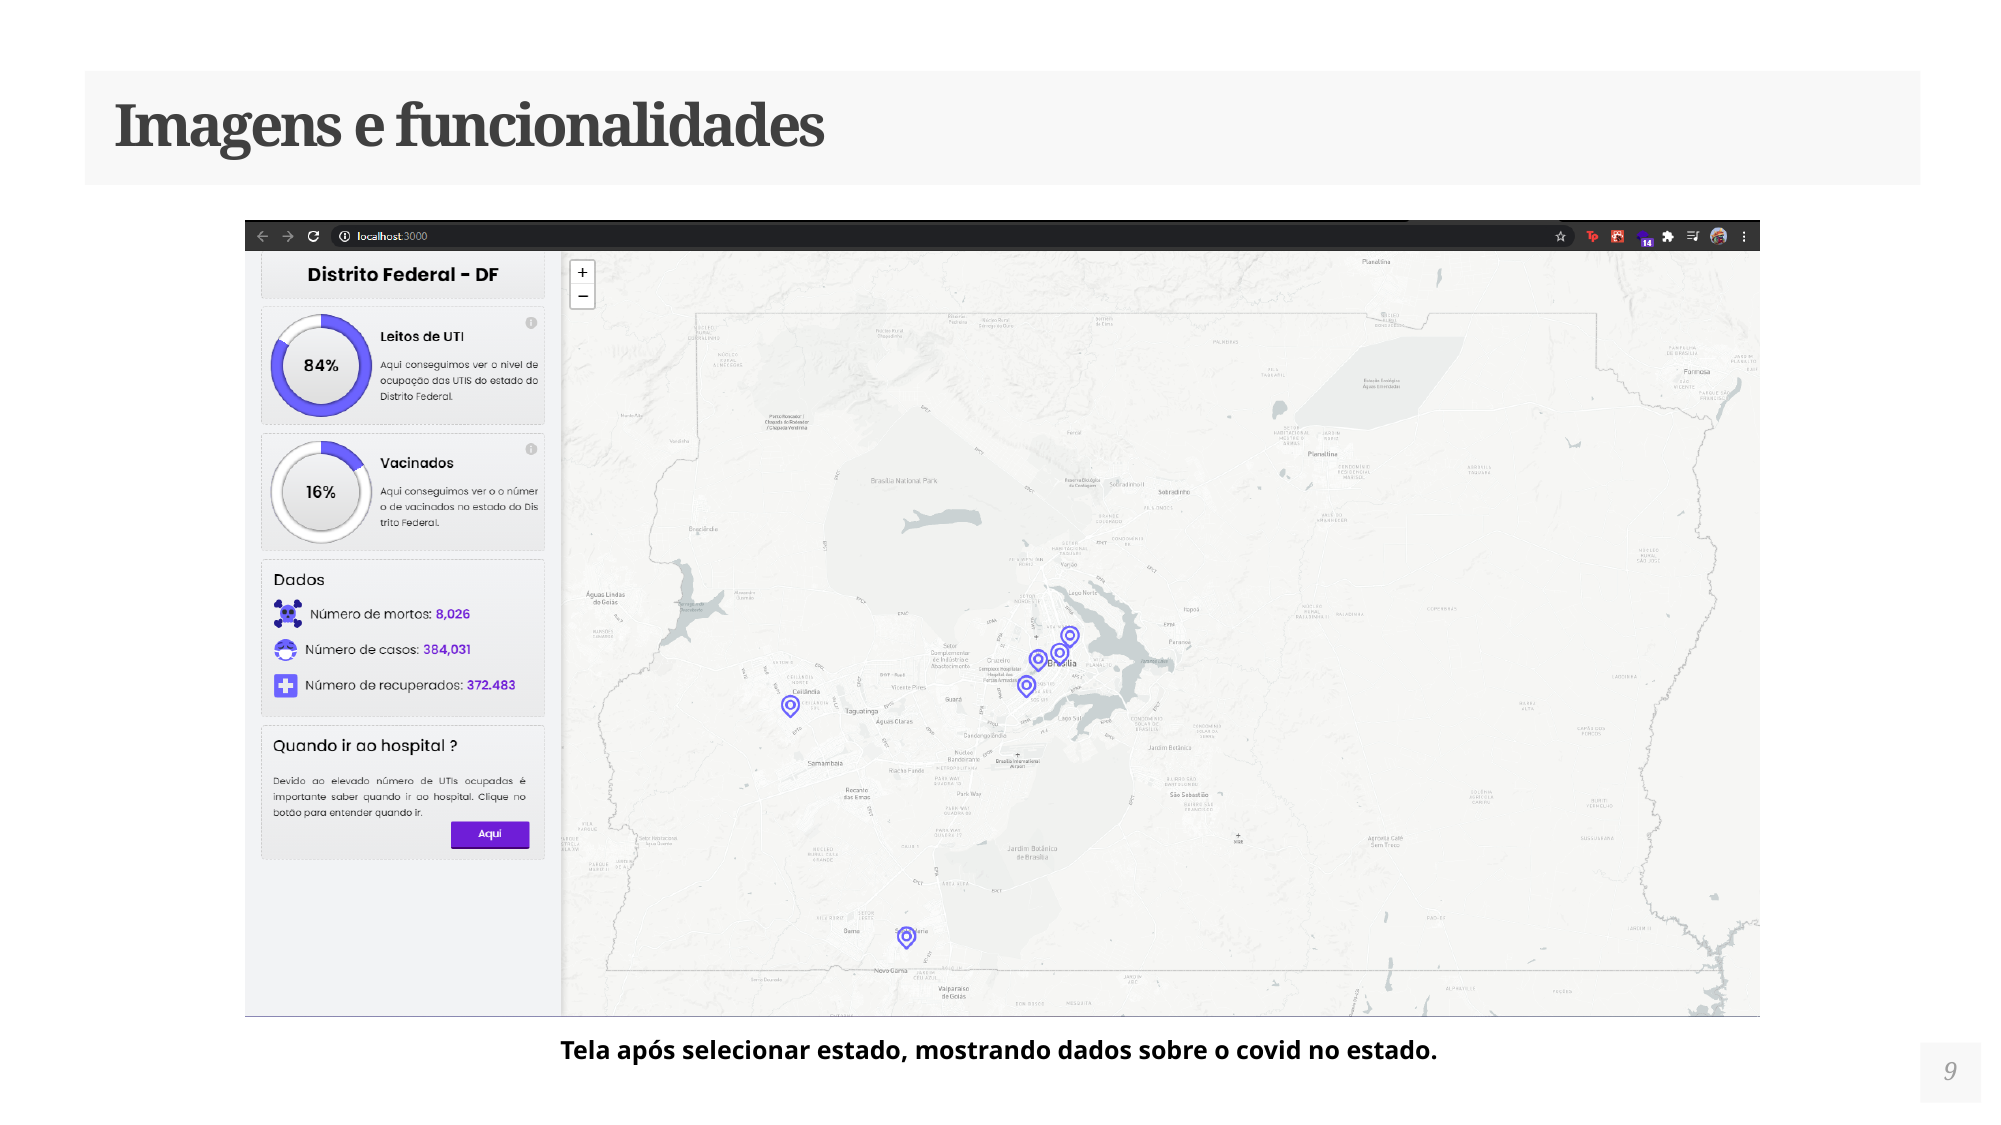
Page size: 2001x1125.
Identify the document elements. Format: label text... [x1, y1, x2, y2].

title Imagens e funcionalidades [84, 70, 1921, 185]
slide_number 9 [1920, 1042, 1982, 1103]
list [245, 220, 1760, 1017]
text_box Tela após selecionar estado, mostrando dados sobre o covid no estado. [545, 1027, 1455, 1072]
